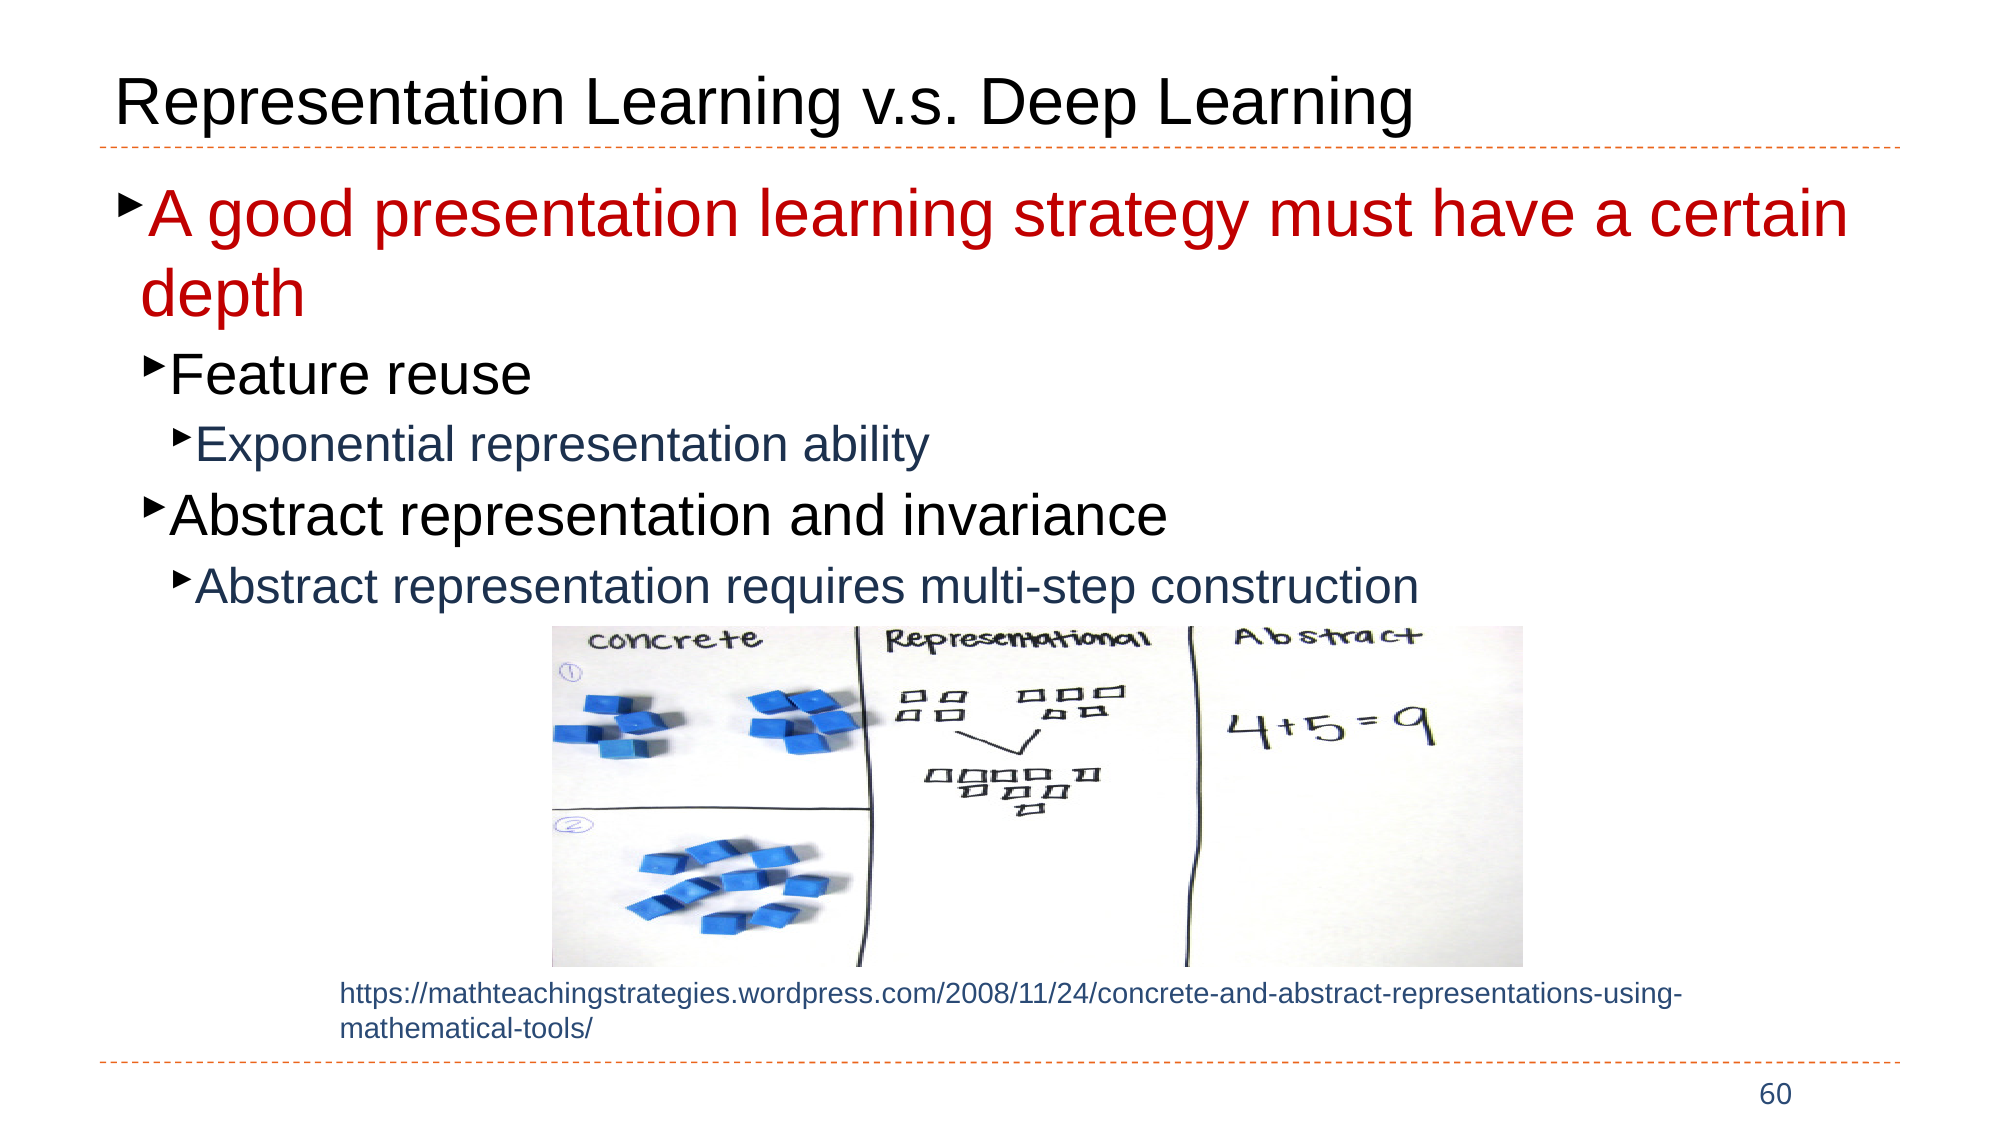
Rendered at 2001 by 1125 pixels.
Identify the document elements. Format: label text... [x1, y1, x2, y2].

picture [551, 625, 1524, 968]
list A good presentation learning strategy must have a certain depth Feature reuse Exponential representation ability Abstract representation and invariance Abstract representation requires multi-step construction [99, 162, 1900, 1050]
text_box https://mathteachingstrategies.wordpress.com/2008/11/24/concrete-and-abstract-representations-using-mathematical-tools/ [324, 967, 1750, 1052]
title Representation Learning v.s. Deep Learning [99, 24, 1900, 146]
